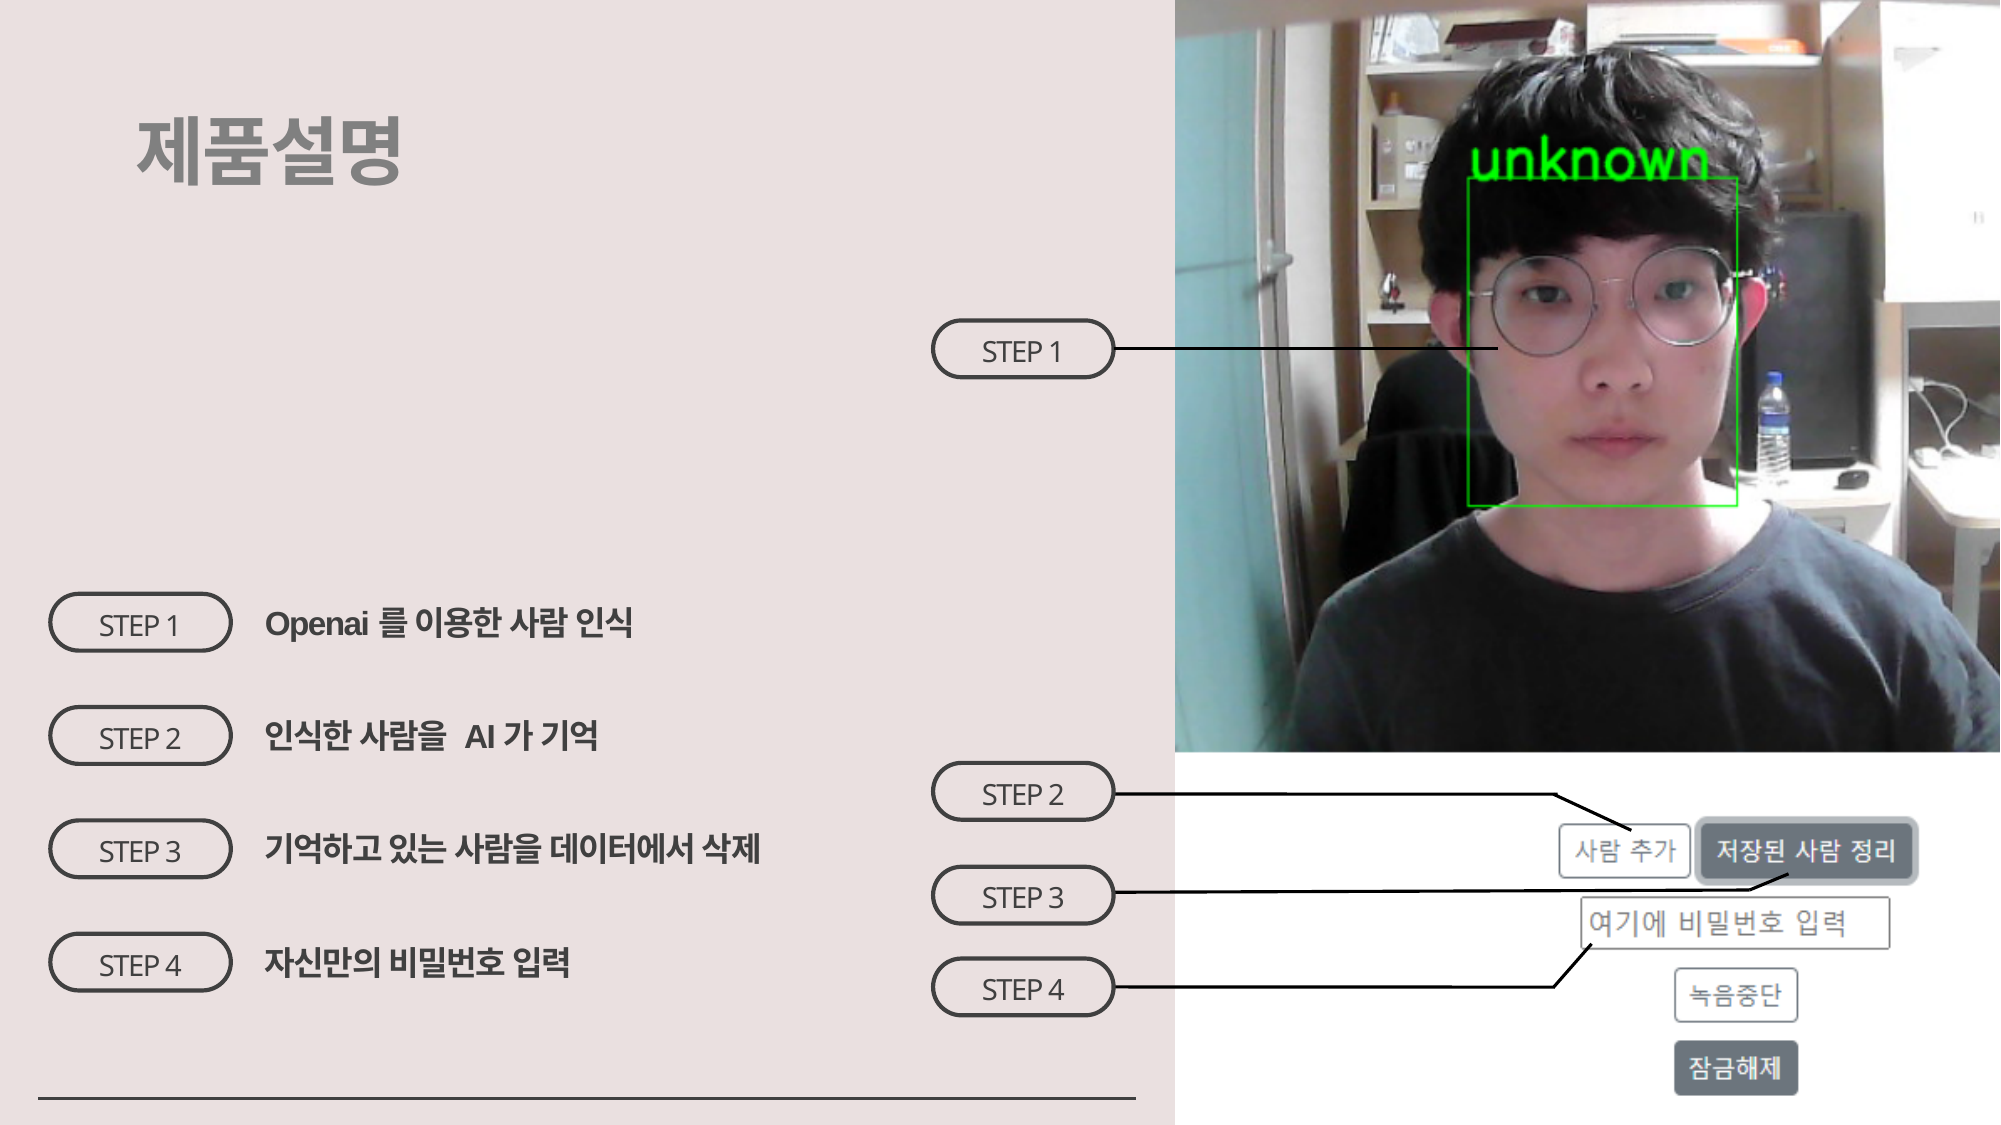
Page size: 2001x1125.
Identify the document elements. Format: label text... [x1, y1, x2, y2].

text_box STEP 3 [932, 865, 1115, 925]
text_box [1553, 794, 1632, 831]
text_box STEP 1 [932, 319, 1115, 379]
text_box 제품설명 [120, 97, 422, 203]
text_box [50, 593, 880, 991]
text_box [1553, 943, 1592, 988]
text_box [1749, 873, 1789, 890]
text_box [1113, 889, 1750, 893]
picture [1174, 0, 2000, 1125]
text_box STEP 4 [932, 957, 1115, 1017]
text_box STEP 2 [932, 761, 1115, 821]
